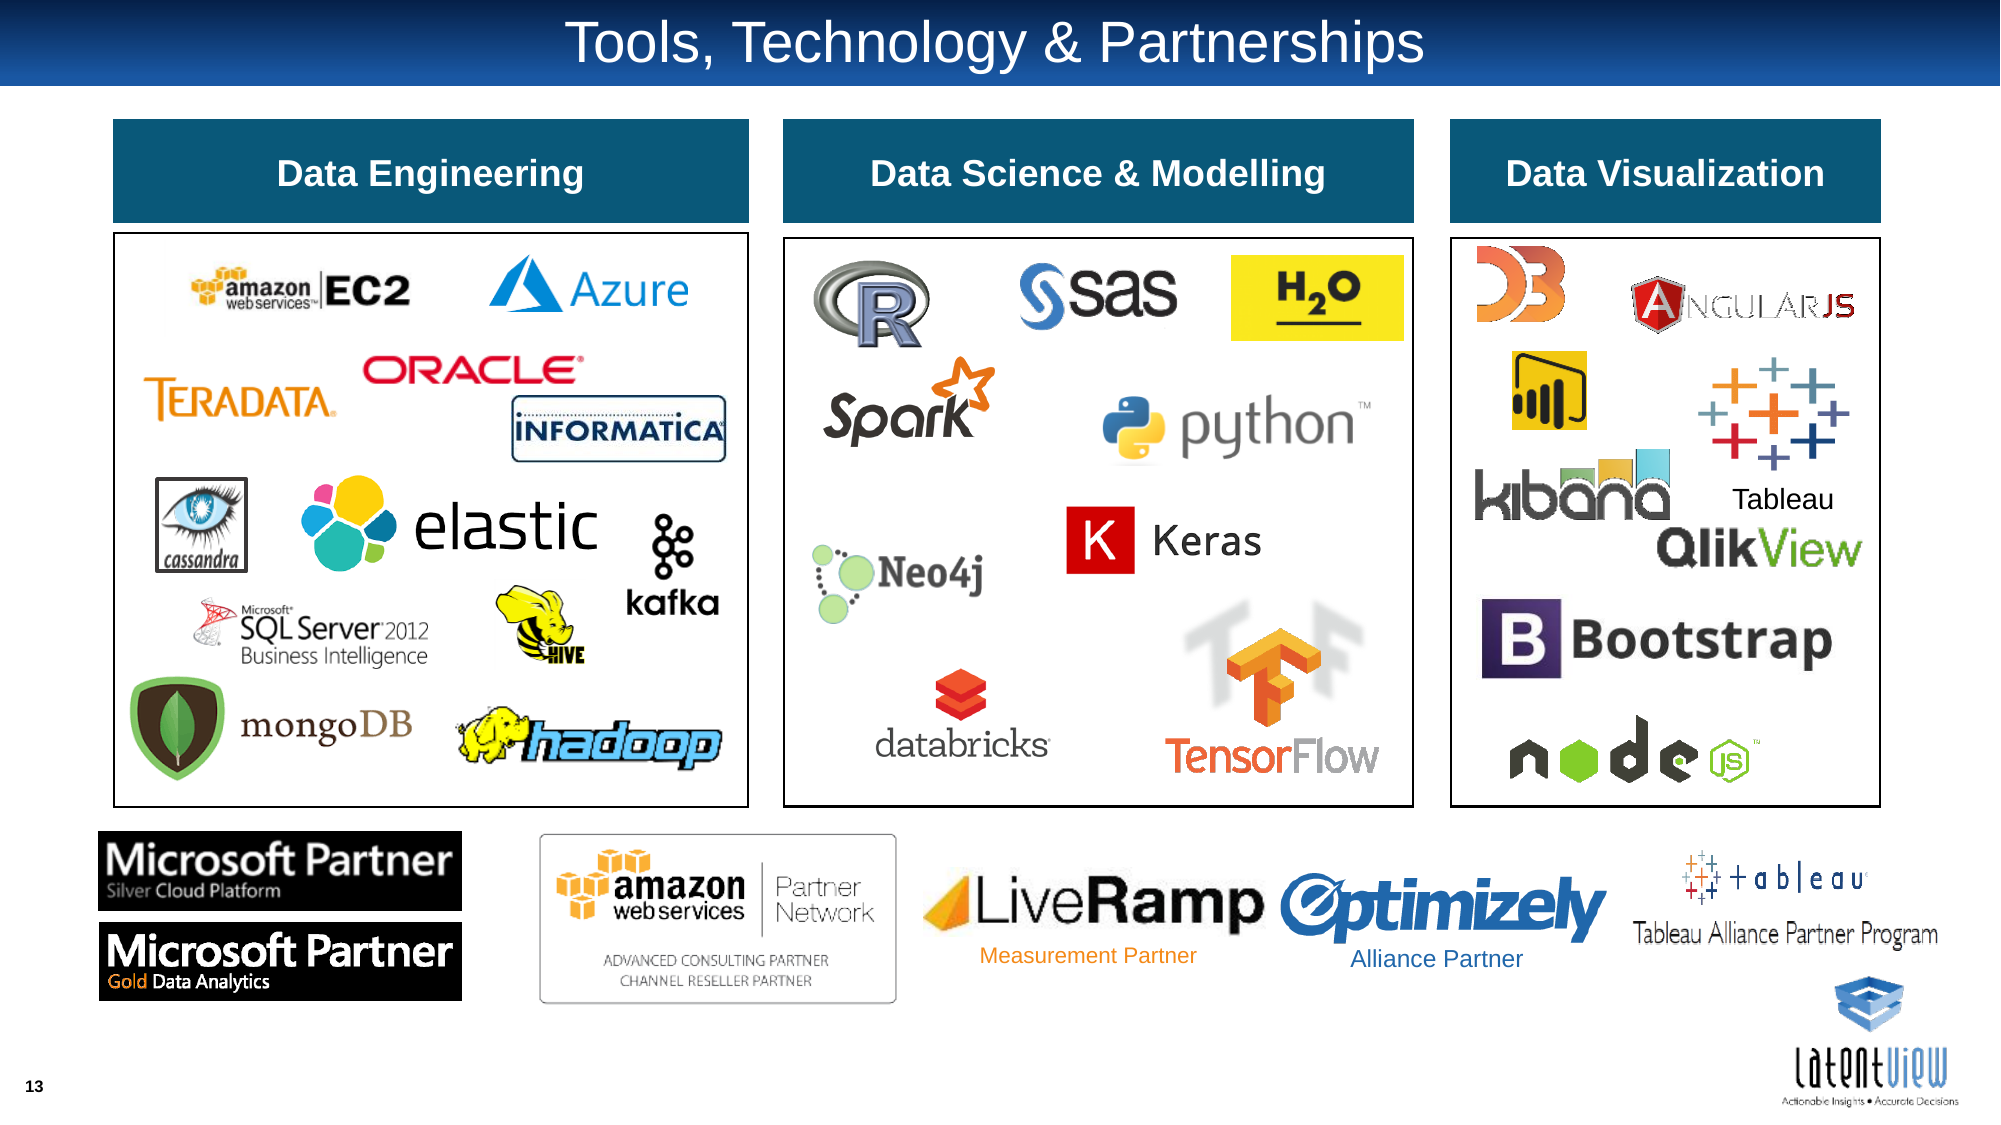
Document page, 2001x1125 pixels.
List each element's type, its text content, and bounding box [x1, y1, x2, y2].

picture [1161, 592, 1383, 777]
picture [1018, 261, 1179, 332]
picture [809, 537, 988, 634]
picture [118, 346, 728, 463]
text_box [1219, 827, 1668, 989]
picture [1512, 351, 1588, 430]
title Tools, Technology & Partnerships [98, 9, 1894, 77]
picture [1476, 245, 1567, 324]
picture [98, 831, 462, 911]
picture [531, 831, 904, 1012]
picture [1231, 255, 1404, 341]
picture [1754, 959, 1988, 1125]
picture [159, 481, 244, 570]
picture [1098, 393, 1374, 466]
text_box Data Visualization [1450, 119, 1881, 223]
picture [1630, 275, 1855, 336]
picture [451, 702, 727, 775]
picture [489, 254, 688, 312]
text_box [1450, 237, 1881, 808]
picture [823, 356, 995, 447]
picture [1476, 594, 1836, 680]
picture [875, 668, 1051, 757]
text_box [1691, 351, 1855, 524]
text_box Data Science & Modelling [783, 119, 1414, 223]
picture [164, 239, 439, 337]
text_box [113, 232, 749, 808]
text_box Data Engineering [113, 119, 749, 223]
picture [99, 922, 462, 1001]
text_box [783, 237, 1414, 808]
picture [494, 579, 586, 670]
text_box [1668, 845, 1946, 959]
picture [1065, 505, 1278, 575]
picture [813, 259, 930, 348]
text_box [923, 867, 1219, 976]
picture [1510, 715, 1760, 783]
picture [1656, 526, 1864, 570]
picture [1475, 449, 1670, 520]
picture [297, 471, 597, 575]
picture [113, 597, 430, 807]
picture [616, 503, 729, 626]
